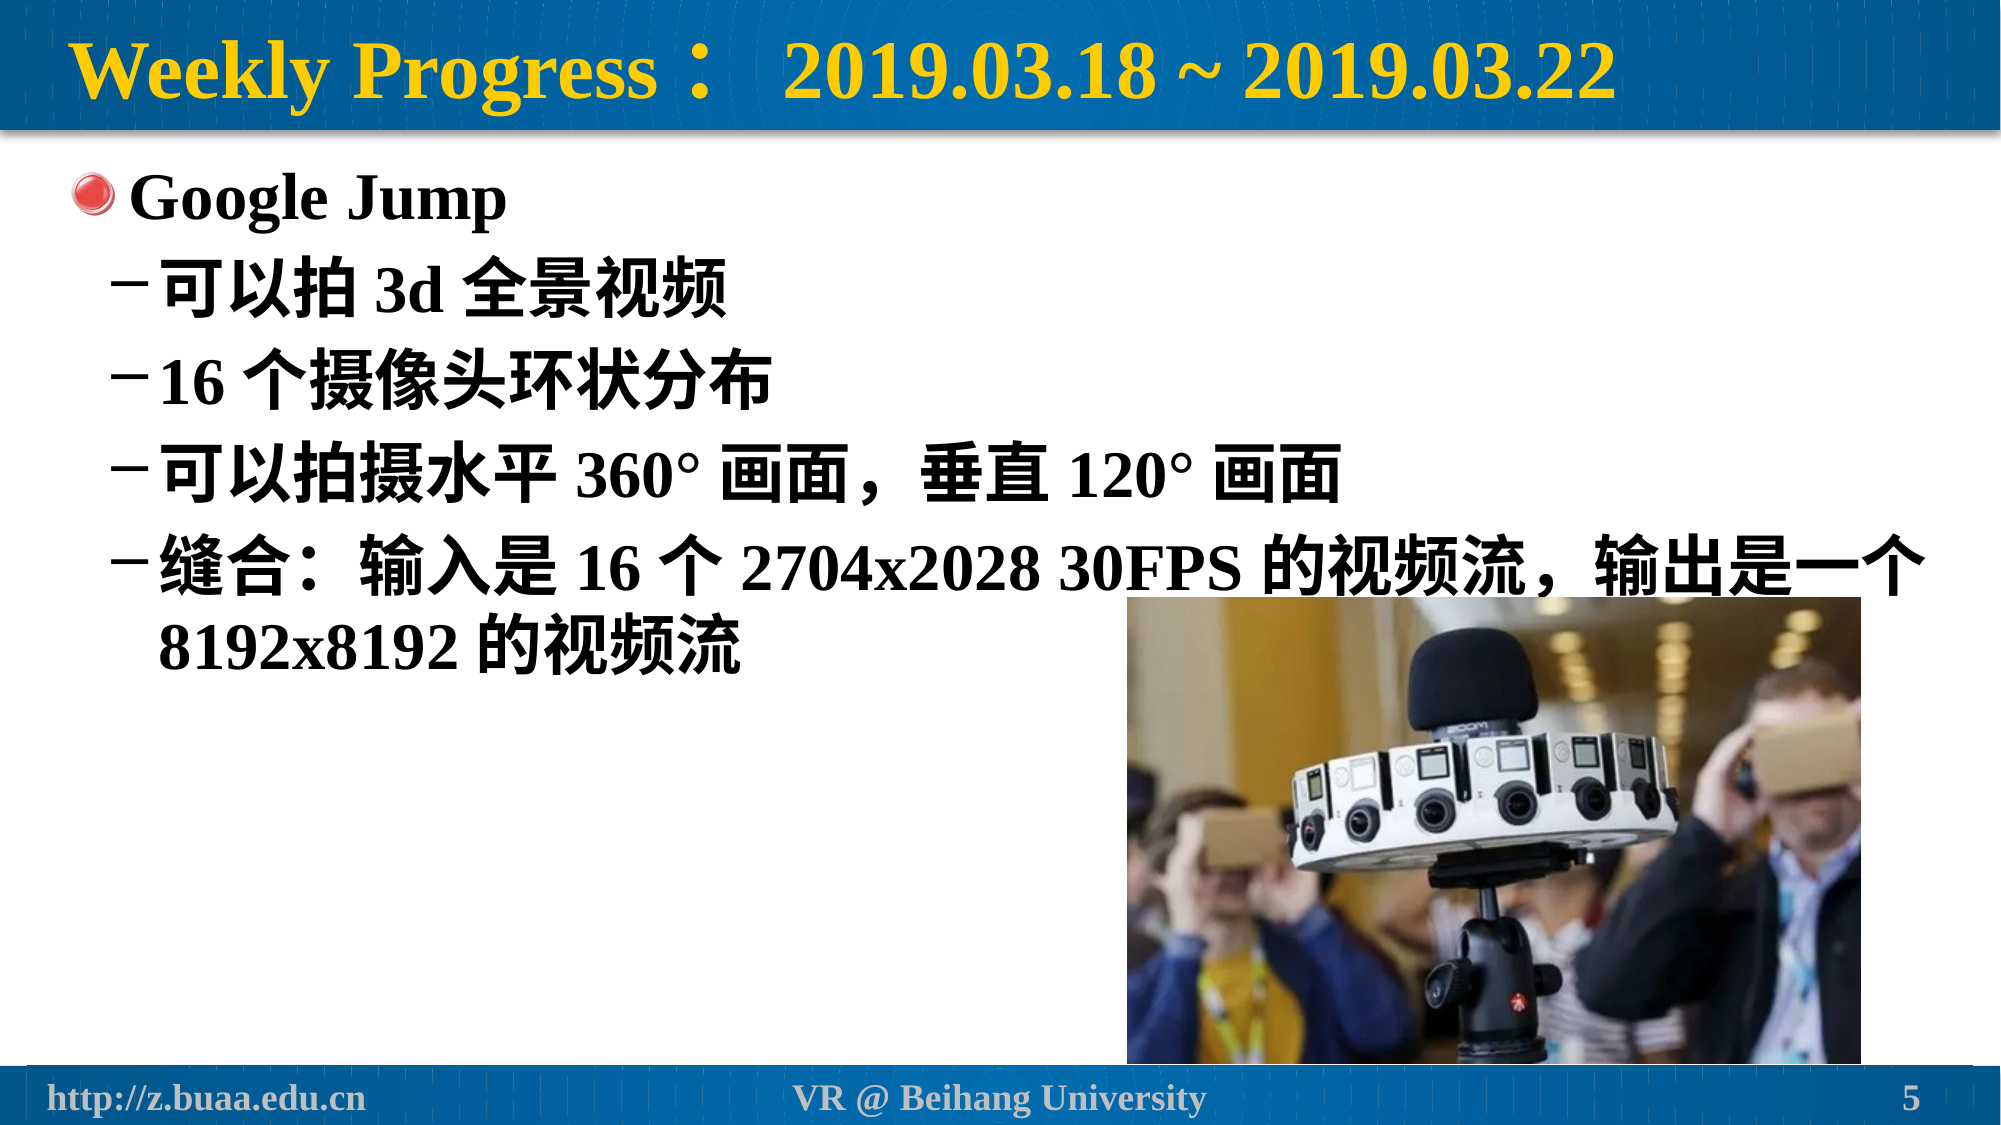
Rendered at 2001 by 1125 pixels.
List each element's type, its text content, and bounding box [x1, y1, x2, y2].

title Weekly Progress：2019.03.18 ~ 2019.03.22 [52, 11, 1940, 118]
picture [1126, 597, 1861, 1065]
list Google Jump 可以拍3d全景视频 16个摄像头环状分布 可以拍摄水平360°画面，垂直120°画面 缝合：输入是16个2704x2028 30FPS的视频流，输出是一个8192x8192的视频流 [55, 145, 1945, 238]
picture [69, 169, 117, 217]
